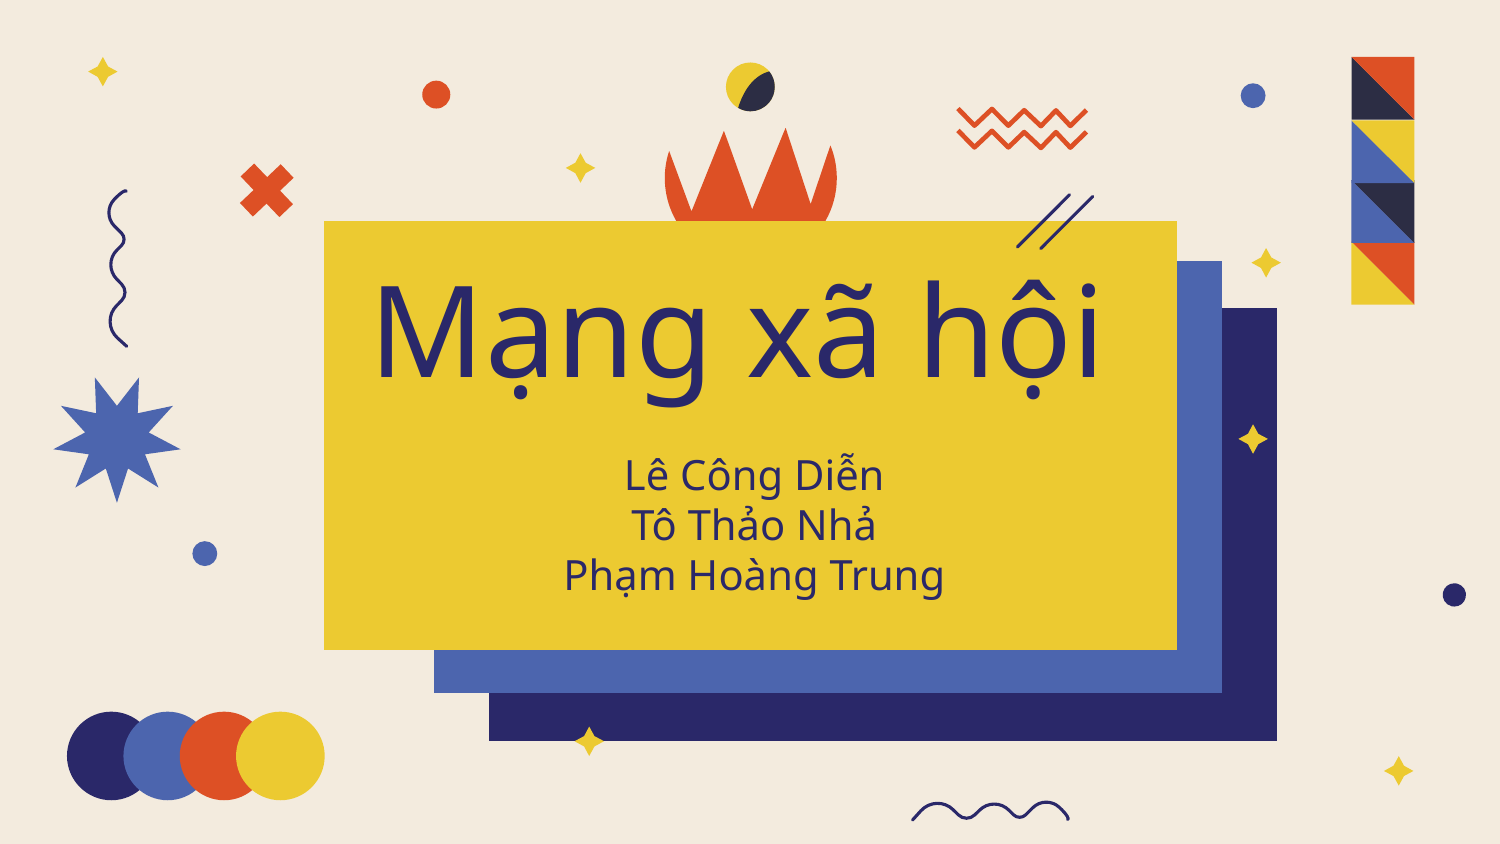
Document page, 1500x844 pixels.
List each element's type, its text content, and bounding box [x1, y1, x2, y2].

subtitle Lê Công Diễn Tô Thảo Nhả Phạm Hoàng Trung [343, 433, 1165, 614]
title Mạng xã hội [286, 264, 1222, 526]
